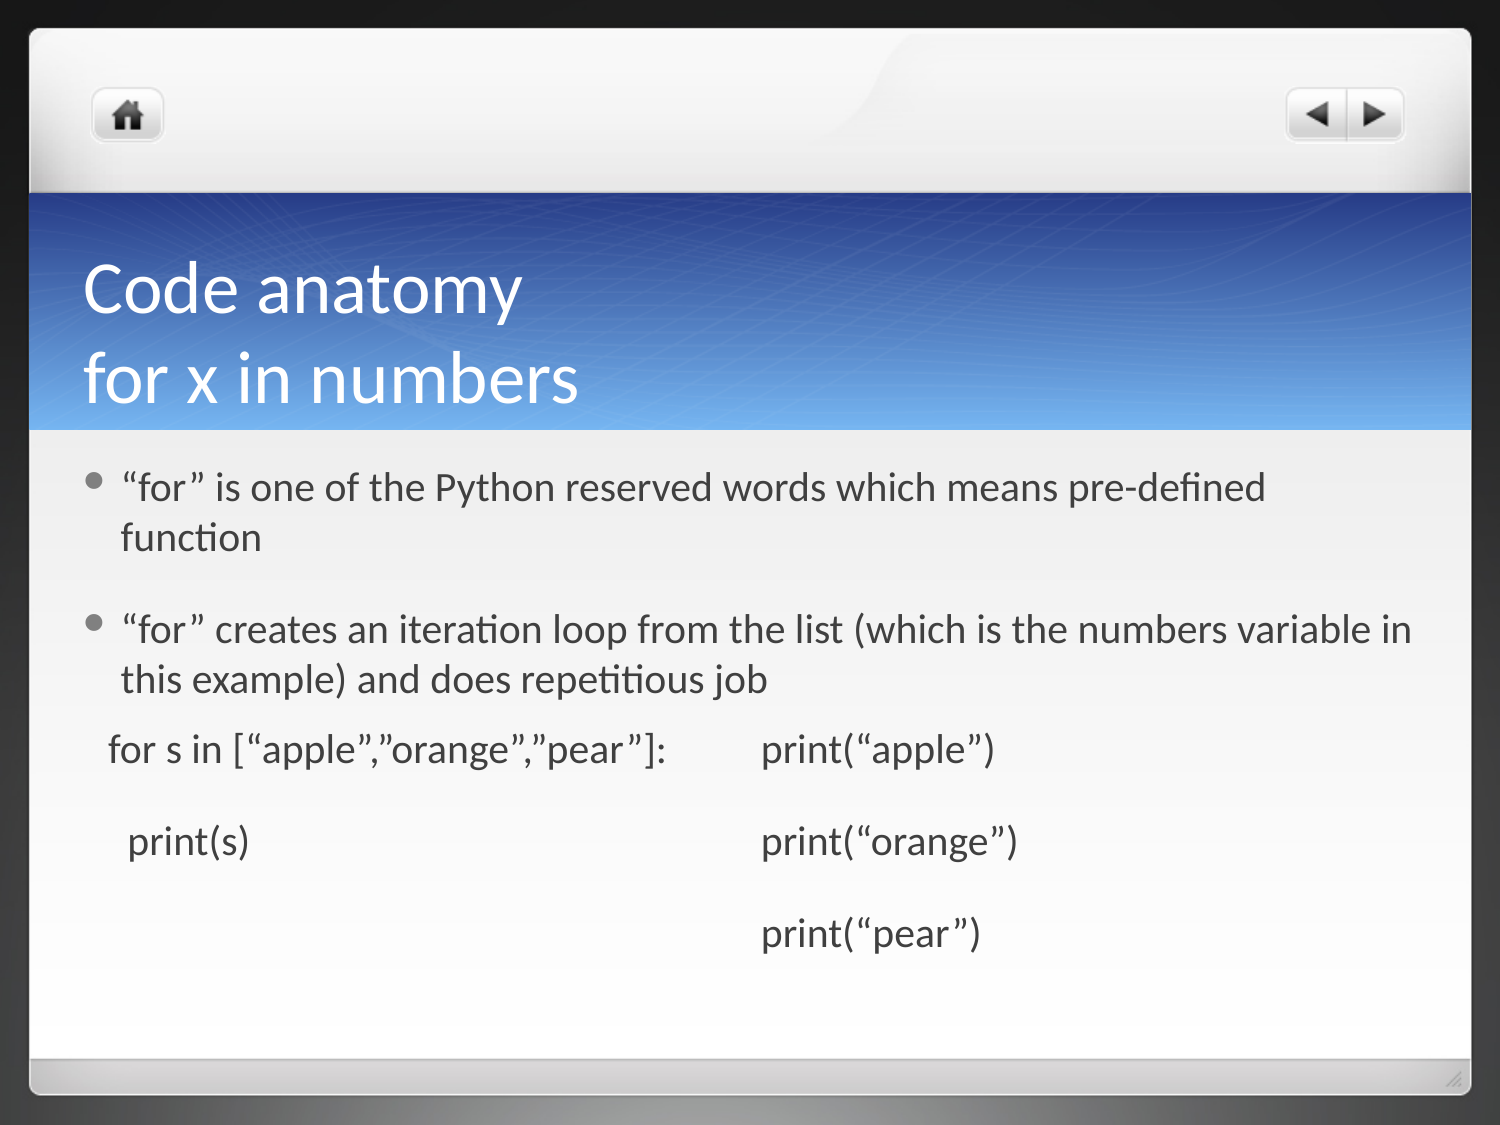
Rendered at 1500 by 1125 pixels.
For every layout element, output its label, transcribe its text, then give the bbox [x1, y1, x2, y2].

text_box for s in [“apple”,”orange”,”pear”]: print(s) [93, 714, 771, 1044]
title Code anatomy for x in numbers [68, 238, 1432, 427]
text_box print(“apple”) print(“orange”) print(“pear”) [771, 714, 1424, 1044]
list “for” is one of the Python reserved words which means pre-defined function “for” creates an iteration loop from the list (which is the numbers variable in this example) and does repetitious job [68, 452, 1432, 694]
picture [0, 0, 1500, 1125]
